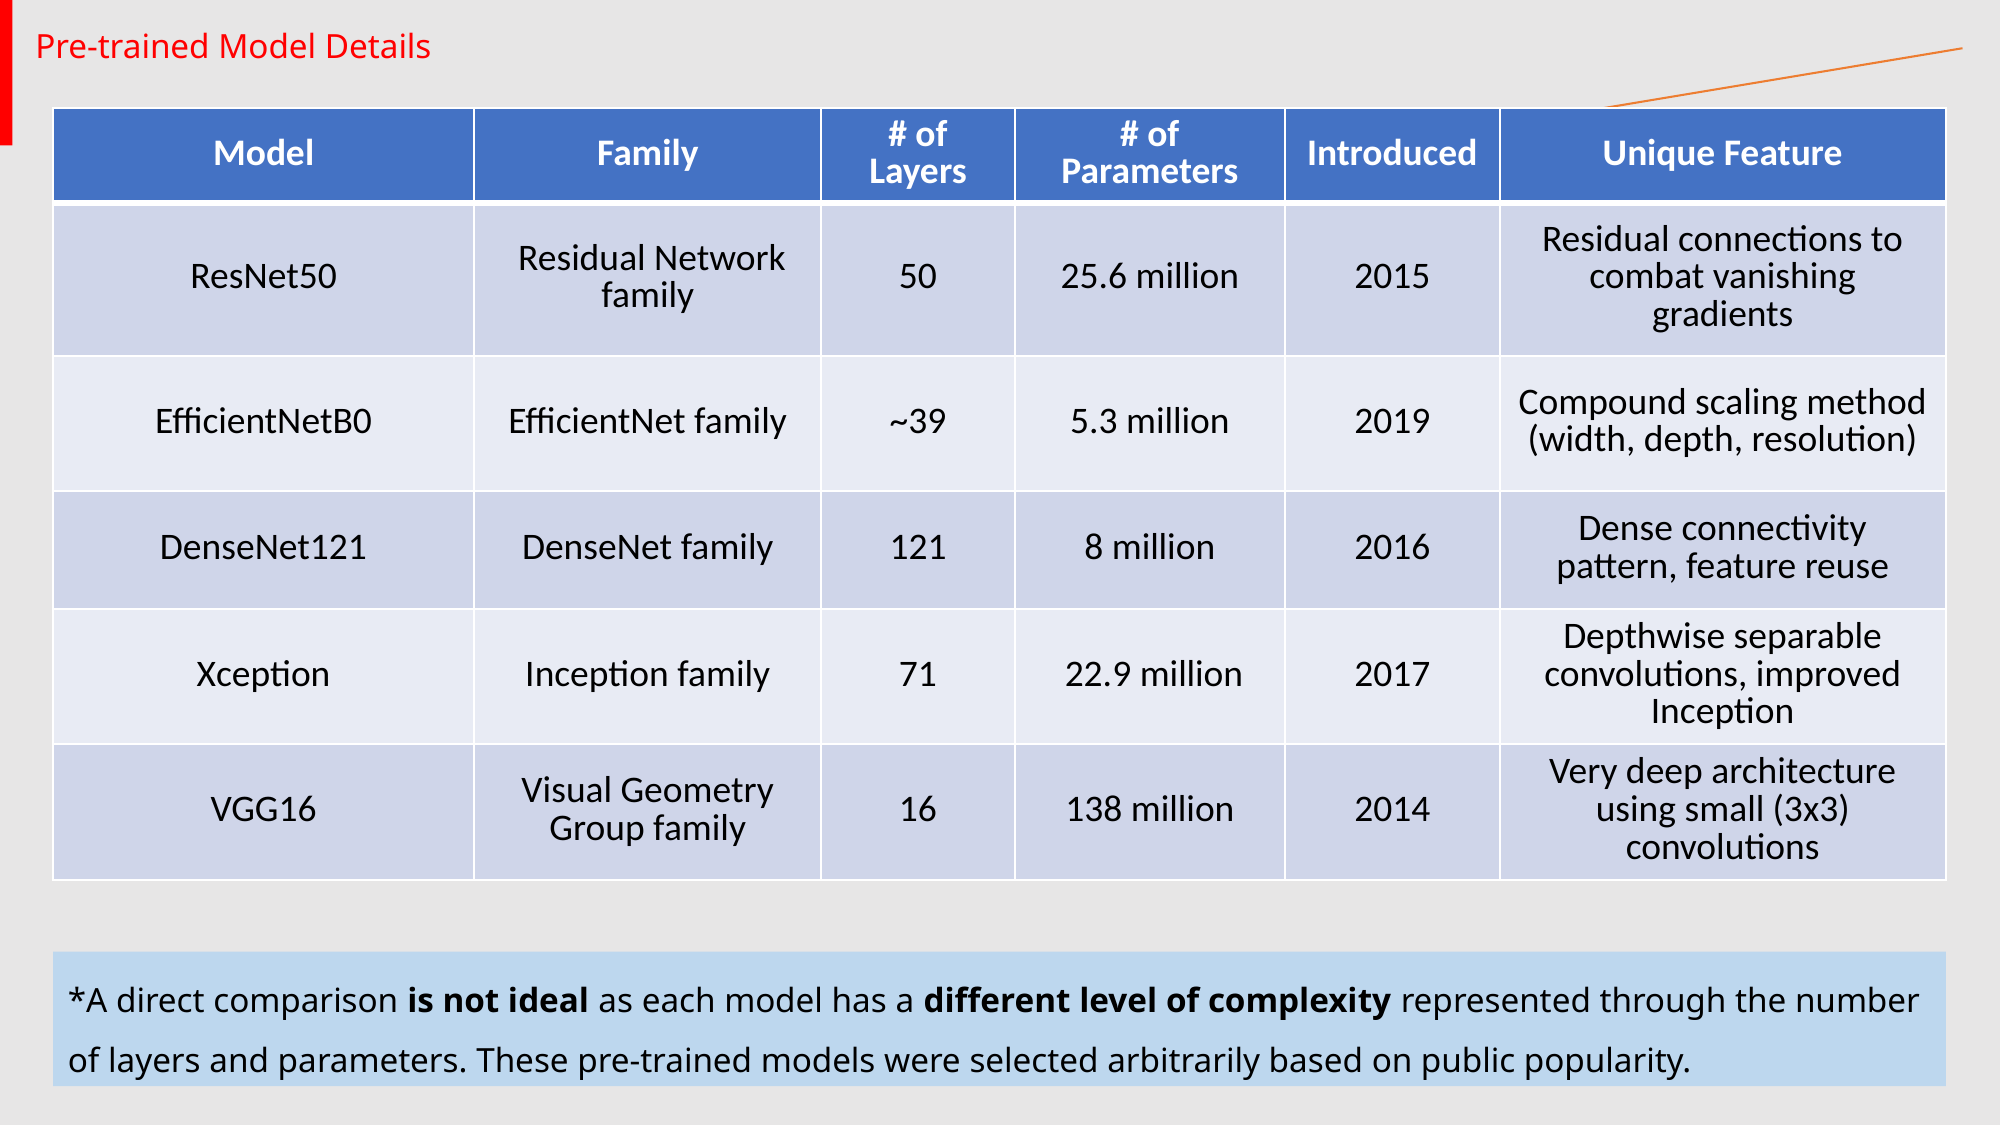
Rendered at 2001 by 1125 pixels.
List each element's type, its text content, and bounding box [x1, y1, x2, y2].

table_cell 25.6 million [1016, 206, 1284, 355]
table_cell 5.3 million [1016, 357, 1284, 490]
table_cell 2014 [1286, 745, 1499, 879]
table_cell 22.9 million [1016, 610, 1284, 743]
list Pre-trained Model Details [20, 22, 449, 74]
table_cell ~39 [822, 357, 1014, 490]
table_cell 16 [822, 745, 1014, 879]
table_cell 138 million [1016, 745, 1284, 879]
table_cell 50 [822, 206, 1014, 355]
table_cell Residual Network family [475, 206, 820, 355]
table_cell 71 [822, 610, 1014, 743]
table_cell Xception [54, 610, 473, 743]
table_cell 121 [822, 492, 1014, 608]
table_cell Residual connections to combat vanishing gradients [1501, 206, 1945, 355]
table_cell EfficientNetB0 [54, 357, 473, 490]
table_cell 2017 [1286, 610, 1499, 743]
table_cell Visual Geometry Group family [475, 745, 820, 879]
table_cell DenseNet121 [54, 492, 473, 608]
table_cell EfficientNet family [475, 357, 820, 490]
table_cell 2015 [1286, 206, 1499, 355]
table_cell ResNet50 [54, 206, 473, 355]
table_header Introduced [1286, 109, 1499, 200]
text_box *A direct comparison is not ideal as each model has a different level of complexity represented through the number of layers and parameters. These pre-trained models were selected arbitrarily based on public popularity. [53, 951, 1946, 1087]
table_header Unique Feature [1501, 109, 1945, 200]
table_cell Dense connectivity pattern, feature reuse [1501, 492, 1945, 608]
table_cell 8 million [1016, 492, 1284, 608]
table_cell Depthwise separable convolutions, improved Inception [1501, 610, 1945, 743]
table_cell Very deep architecture using small (3x3) convolutions [1501, 745, 1945, 879]
table_cell 2019 [1286, 357, 1499, 490]
table_header # of Parameters [1016, 109, 1284, 200]
table_cell 2016 [1286, 492, 1499, 608]
table_header Family [475, 109, 820, 200]
table_cell DenseNet family [475, 492, 820, 608]
table_header Model [54, 109, 473, 200]
table_cell VGG16 [54, 745, 473, 879]
table_header # of Layers [822, 109, 1014, 200]
table_cell Inception family [475, 610, 820, 743]
table_cell Compound scaling method (width, depth, resolution) [1501, 357, 1945, 490]
